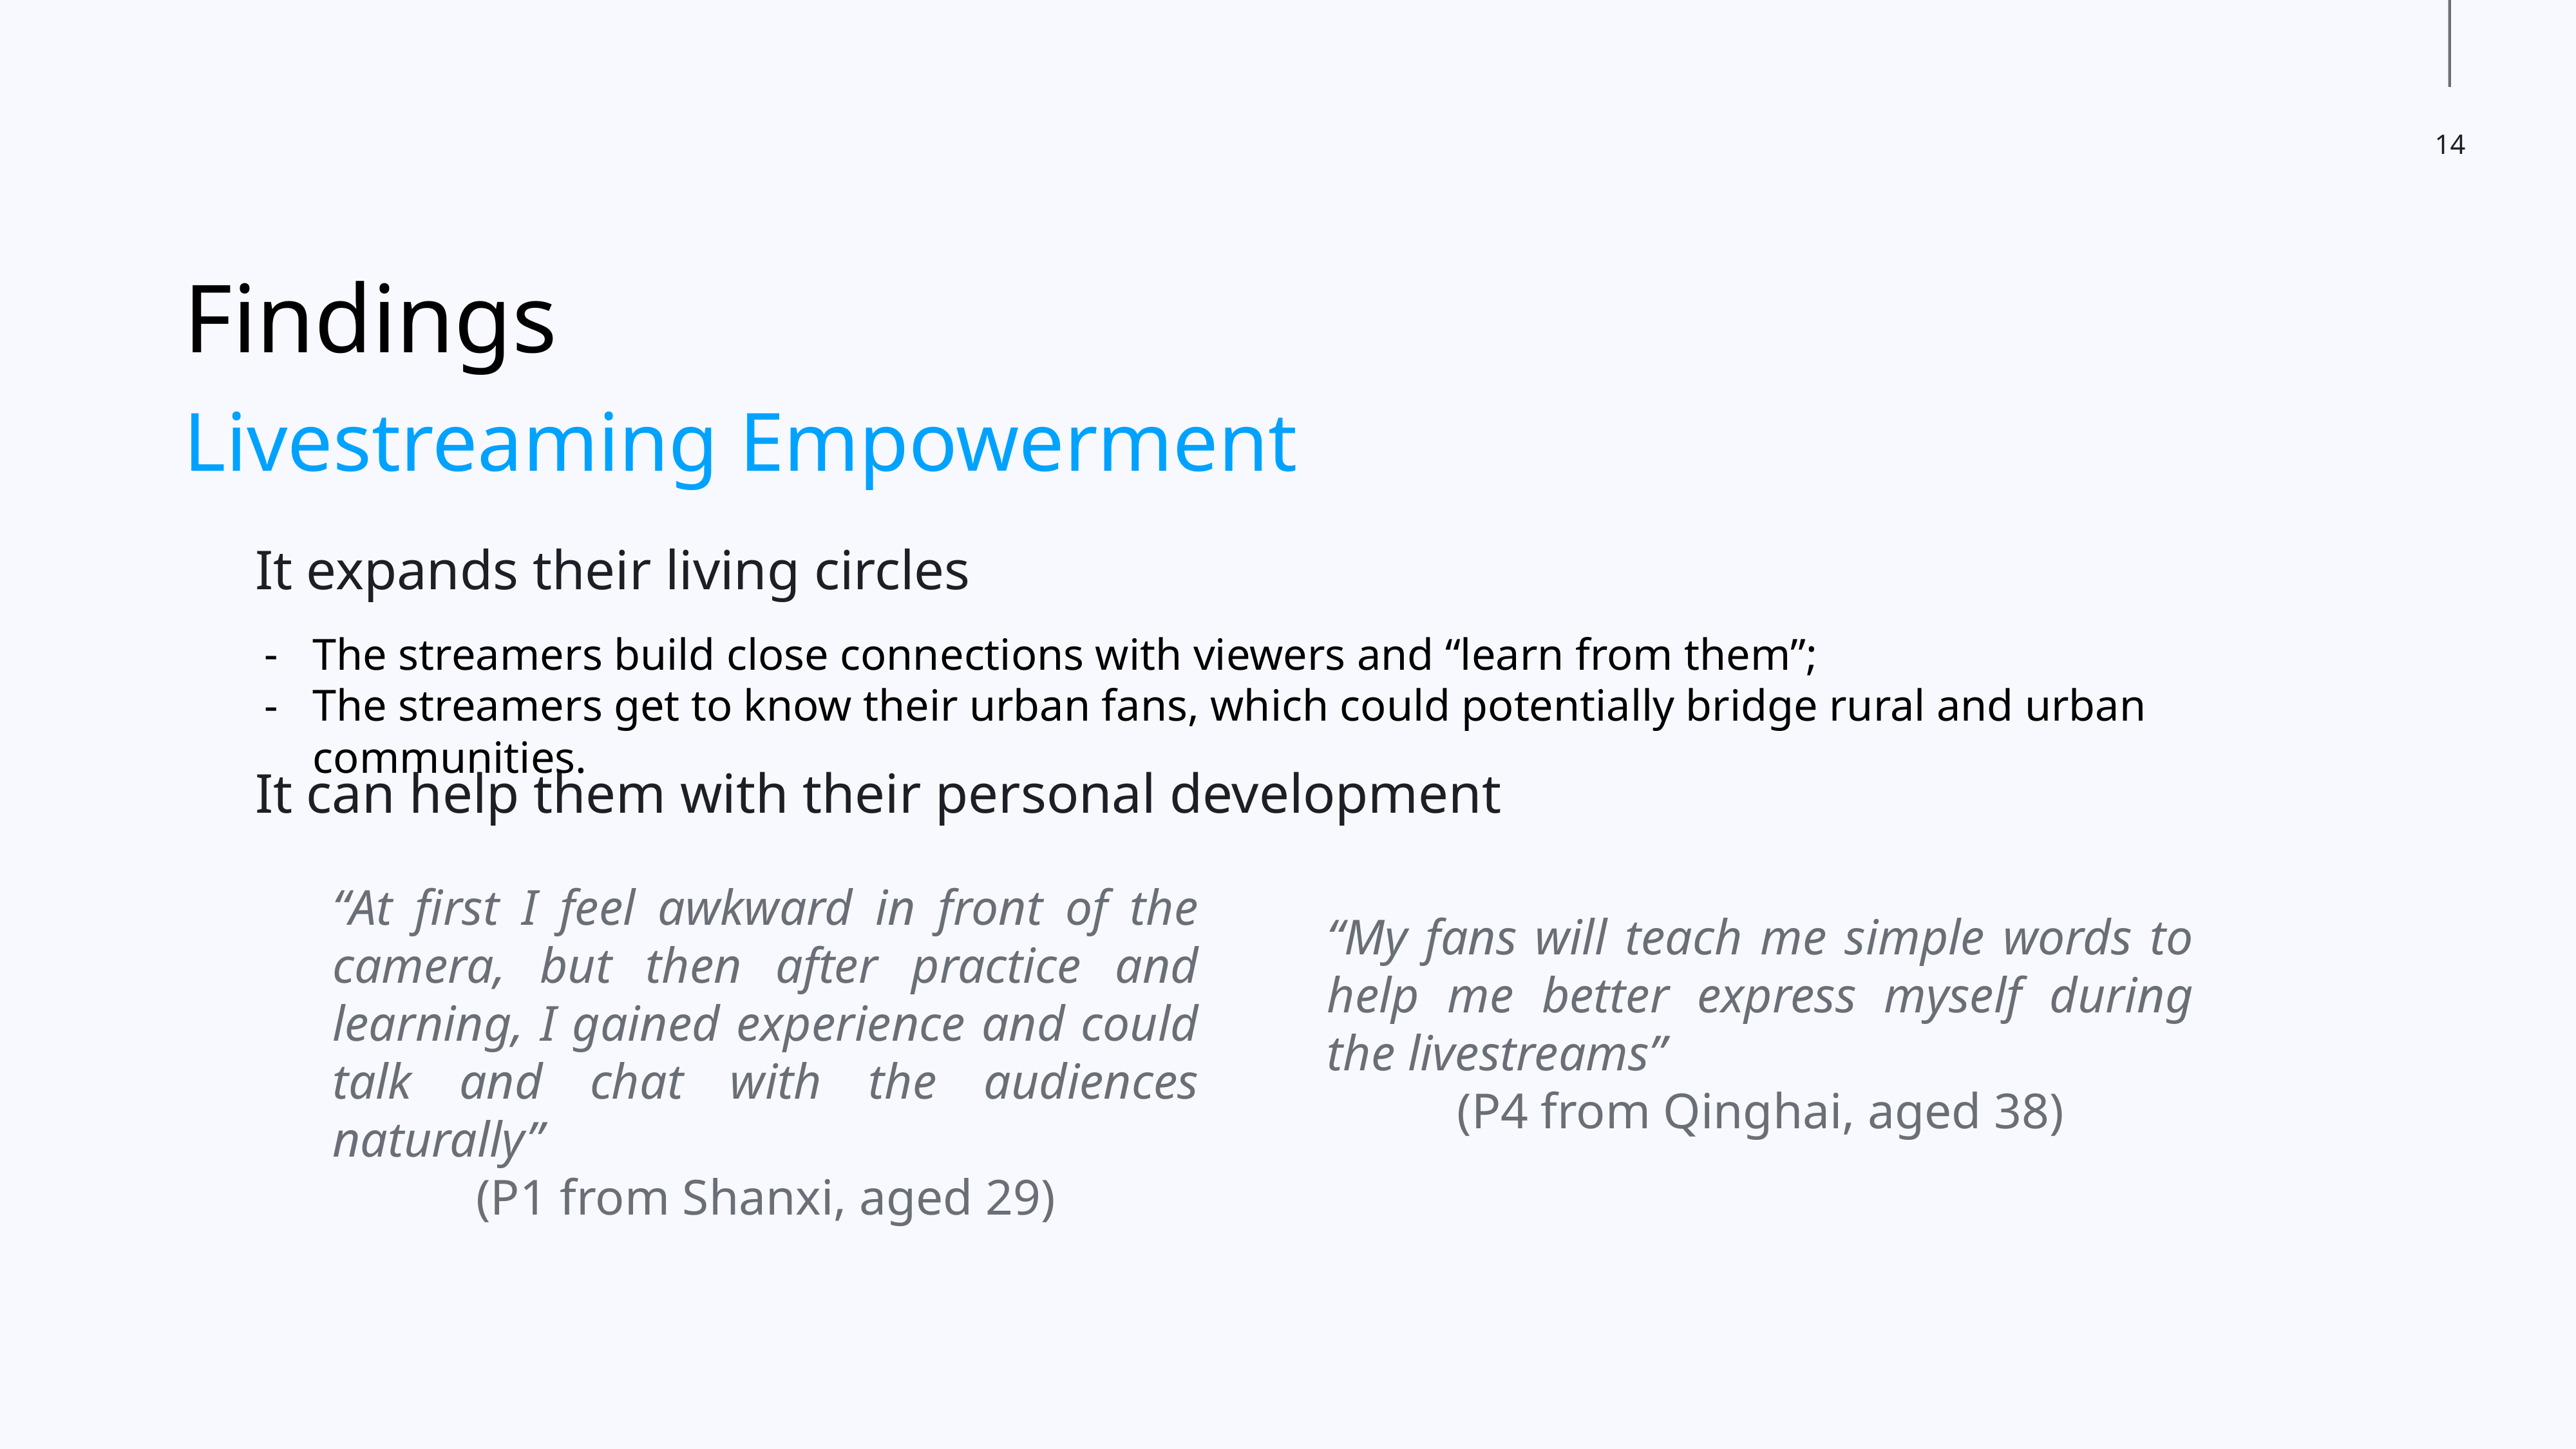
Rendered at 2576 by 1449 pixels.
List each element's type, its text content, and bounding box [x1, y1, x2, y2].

text_box It can help them with their personal development [255, 788, 2335, 824]
text_box Findings Livestreaming Empowerment [184, 236, 1298, 488]
text_box The streamers build close connections with viewers and “learn from them”; The streamers get to know their urban fans, which could potentially bridge rural and urban communities. [255, 622, 2438, 788]
text_box “At first I feel awkward in front of the camera, but then after practice and learning, I gained experience and could talk and chat with the audiences naturally” (P1 from Shanxi, aged 29) [323, 872, 1209, 1229]
text_box “My fans will teach me simple words to help me better express myself during the livestreams” (P4 from Qinghai, aged 38) [1318, 901, 2204, 1143]
text_box It expands their living circles [255, 522, 1844, 600]
